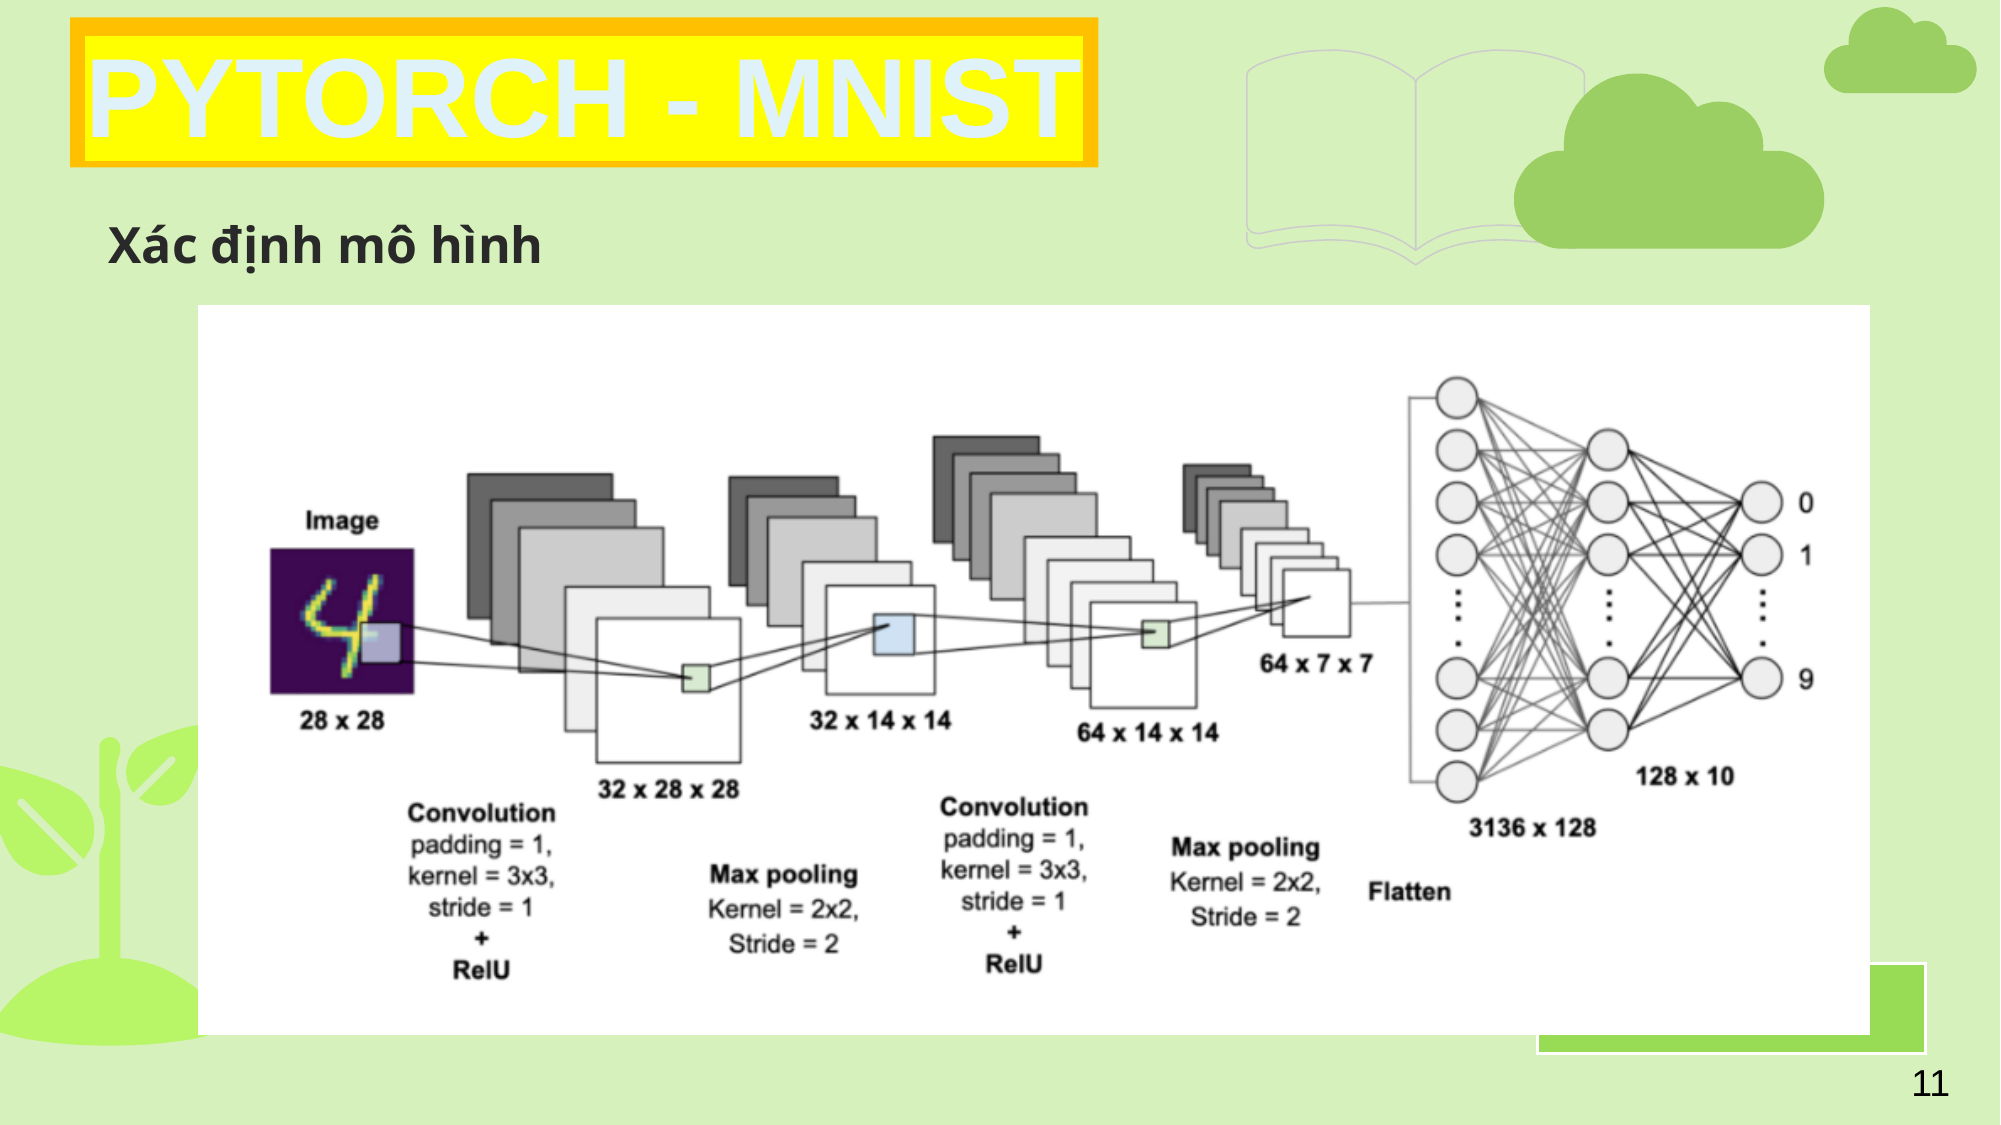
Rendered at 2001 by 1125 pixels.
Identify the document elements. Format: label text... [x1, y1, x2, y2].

picture [198, 305, 1870, 1035]
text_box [0, 723, 230, 1046]
text_box HUY INIT [1536, 962, 1927, 1055]
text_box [1246, 50, 1585, 265]
text_box Xác định mô hình [94, 206, 585, 372]
text_box [1585, 73, 1825, 249]
text_box PYTORCH - MNIST [70, 17, 1099, 168]
text_box [1824, 7, 1977, 94]
slide_number 11 [1850, 1038, 1971, 1125]
